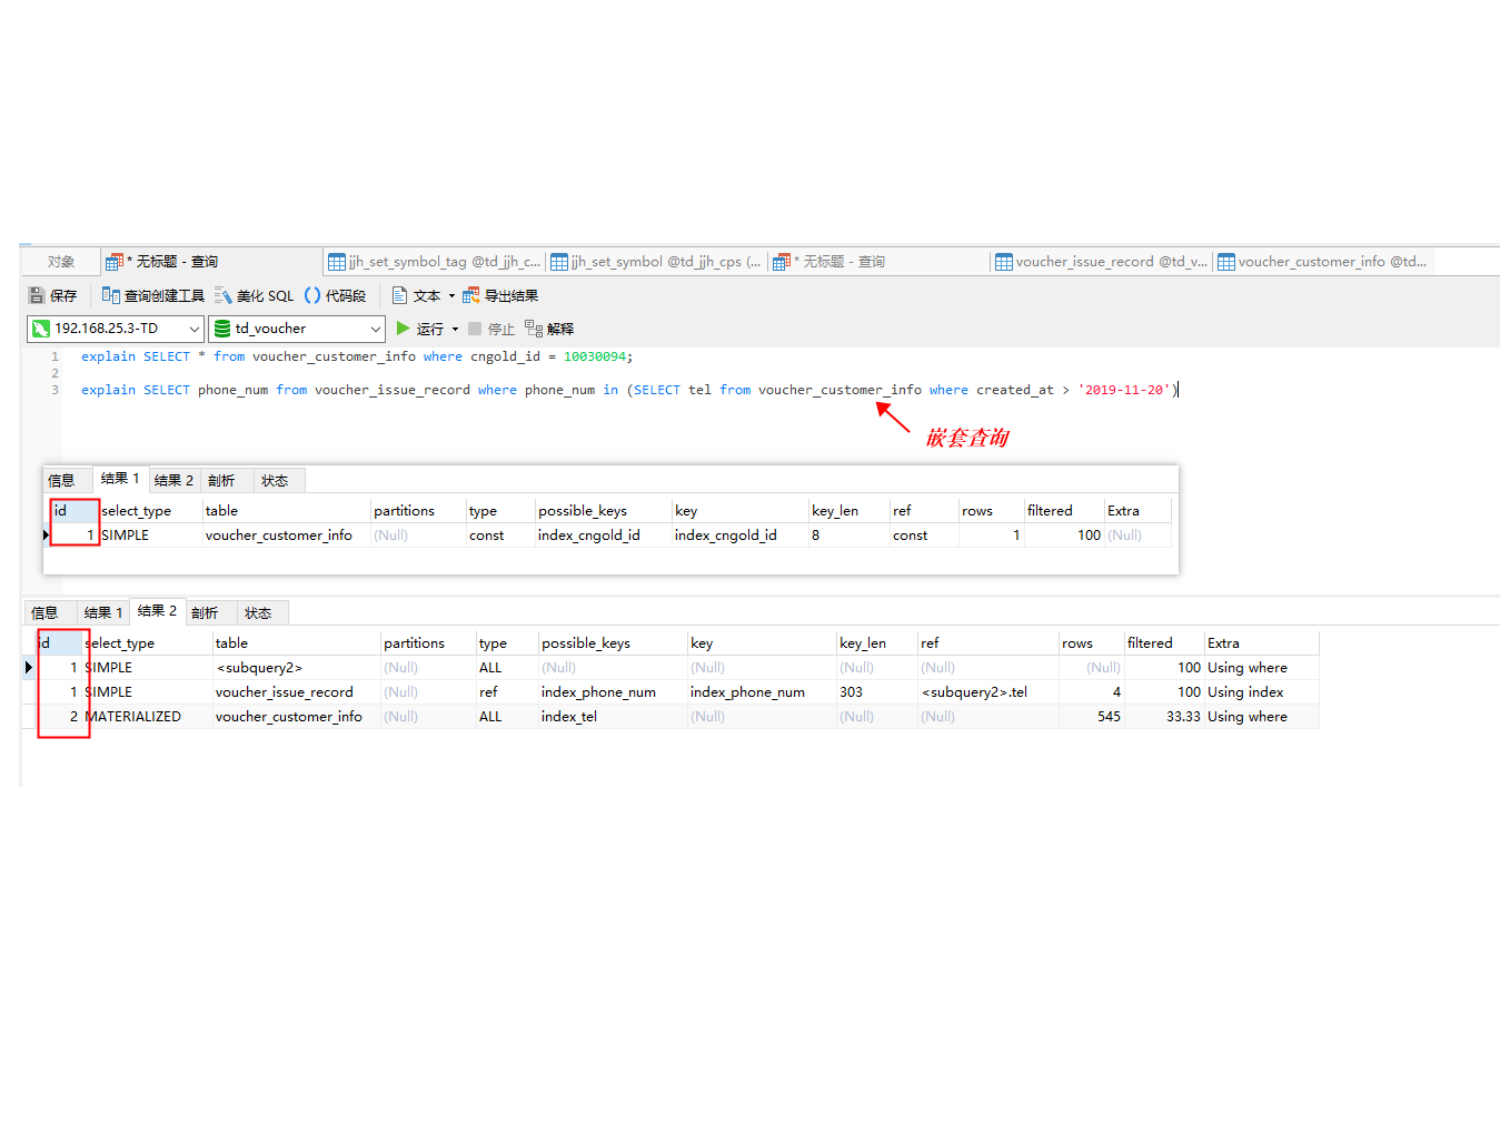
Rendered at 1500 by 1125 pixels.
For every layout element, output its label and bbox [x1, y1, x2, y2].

picture [19, 243, 1500, 788]
